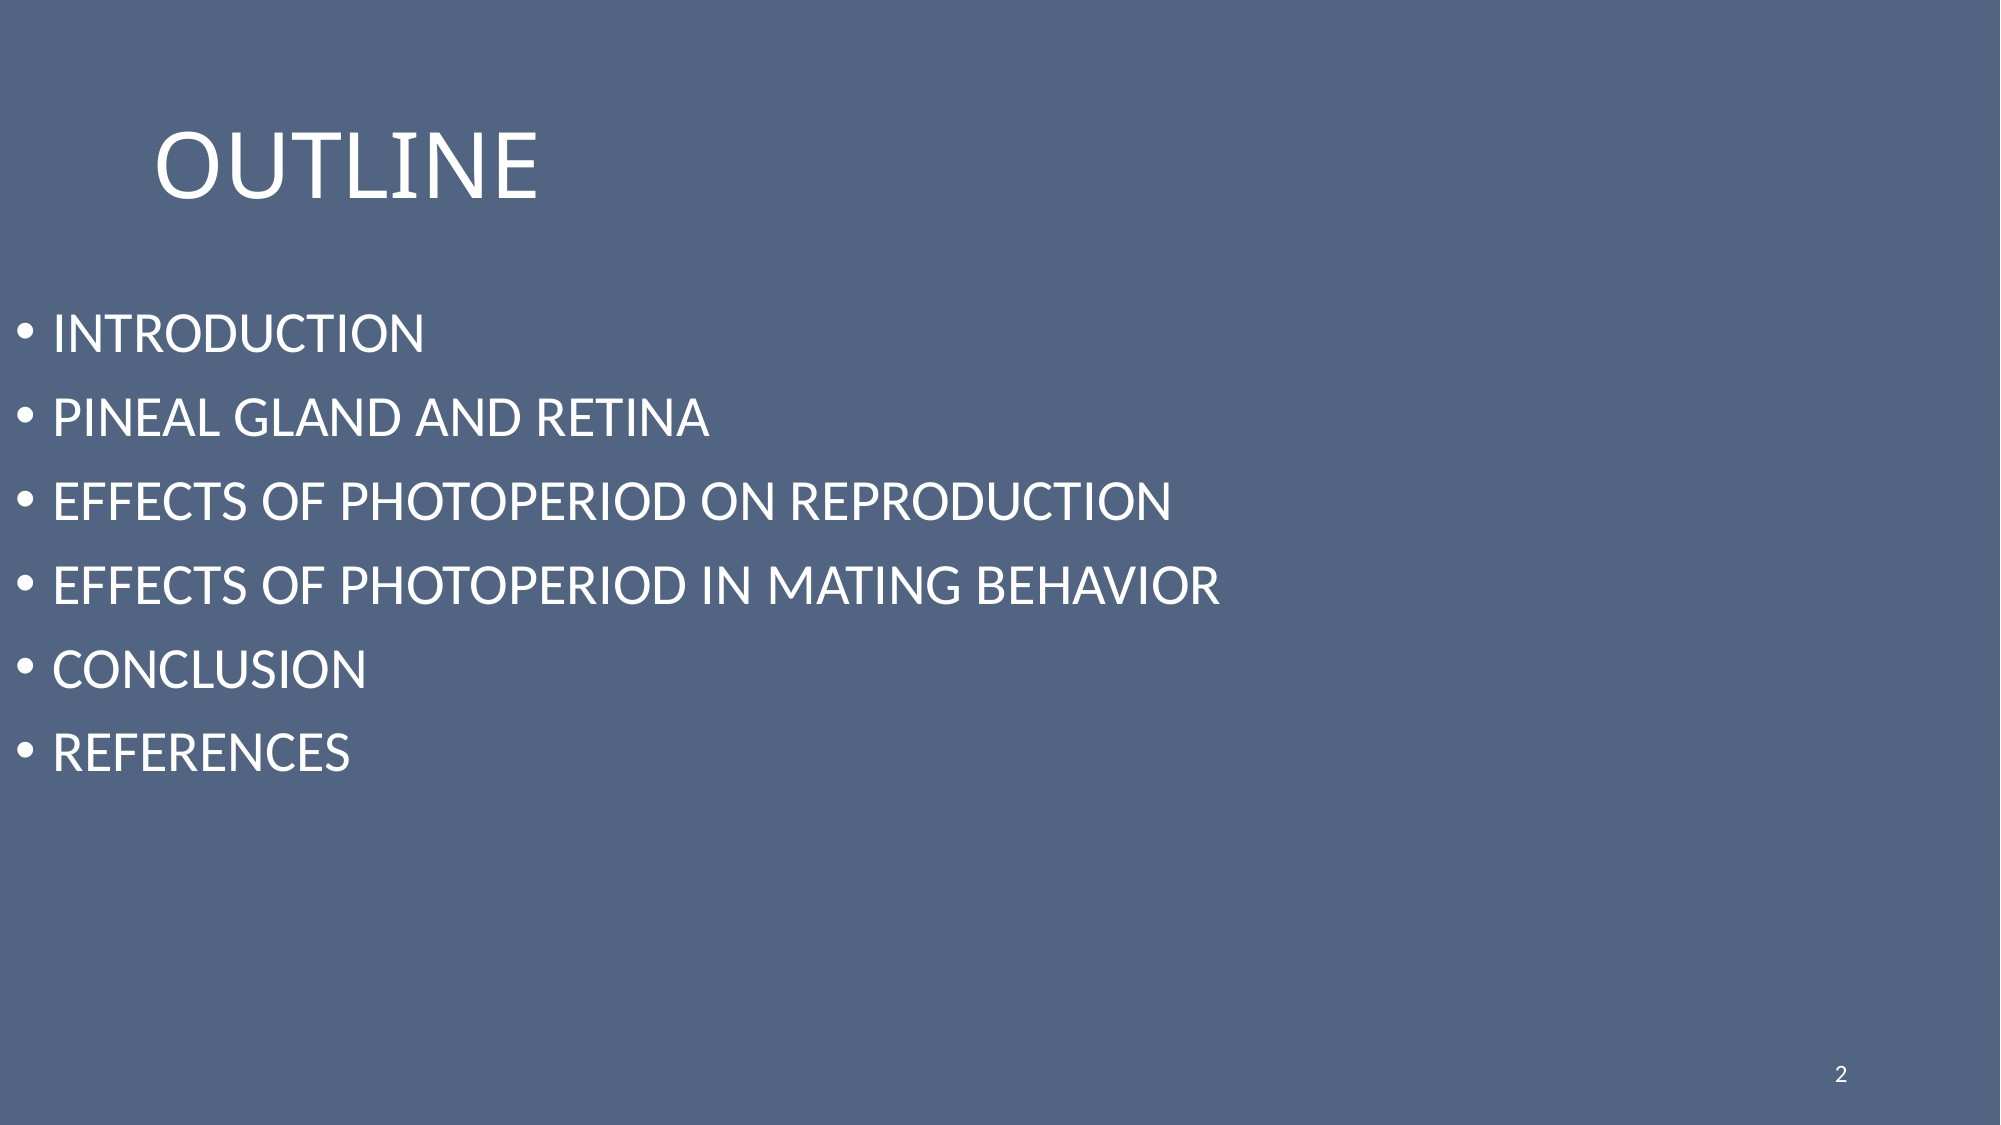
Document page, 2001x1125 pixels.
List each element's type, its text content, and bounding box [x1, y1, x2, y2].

list INTRODUCTION PINEAL GLAND AND RETINA EFFECTS OF PHOTOPERIOD ON REPRODUCTION EFFECTS OF PHOTOPERIOD IN MATING BEHAVIOR CONCLUSION REFERENCES [0, 295, 2000, 1125]
slide_number 2 [1412, 1042, 1863, 1103]
title OUTLINE [137, 59, 1863, 278]
